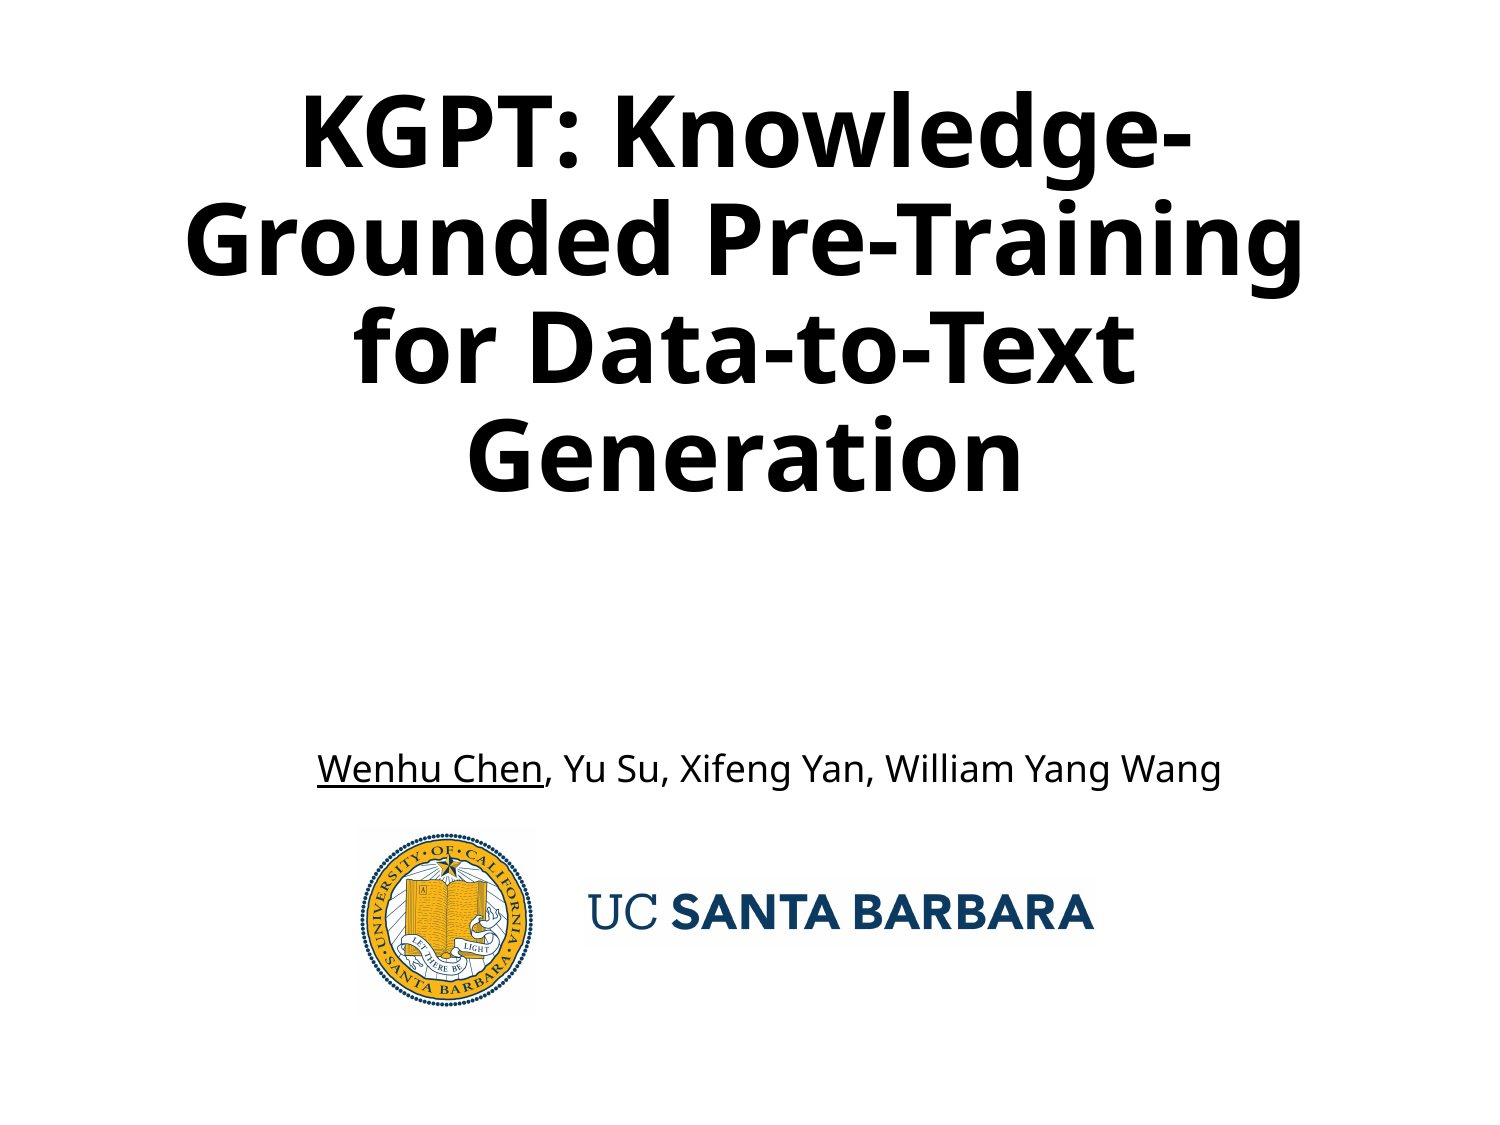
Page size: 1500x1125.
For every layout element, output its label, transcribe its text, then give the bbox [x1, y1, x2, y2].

subtitle Wenhu Chen, Yu Su, Xifeng Yan, William Yang Wang [198, 742, 1343, 1015]
picture [357, 827, 536, 1015]
picture [584, 878, 1101, 947]
title KGPT: Knowledge-Grounded Pre-Training for Data-to-Text Generation [108, 129, 1384, 521]
